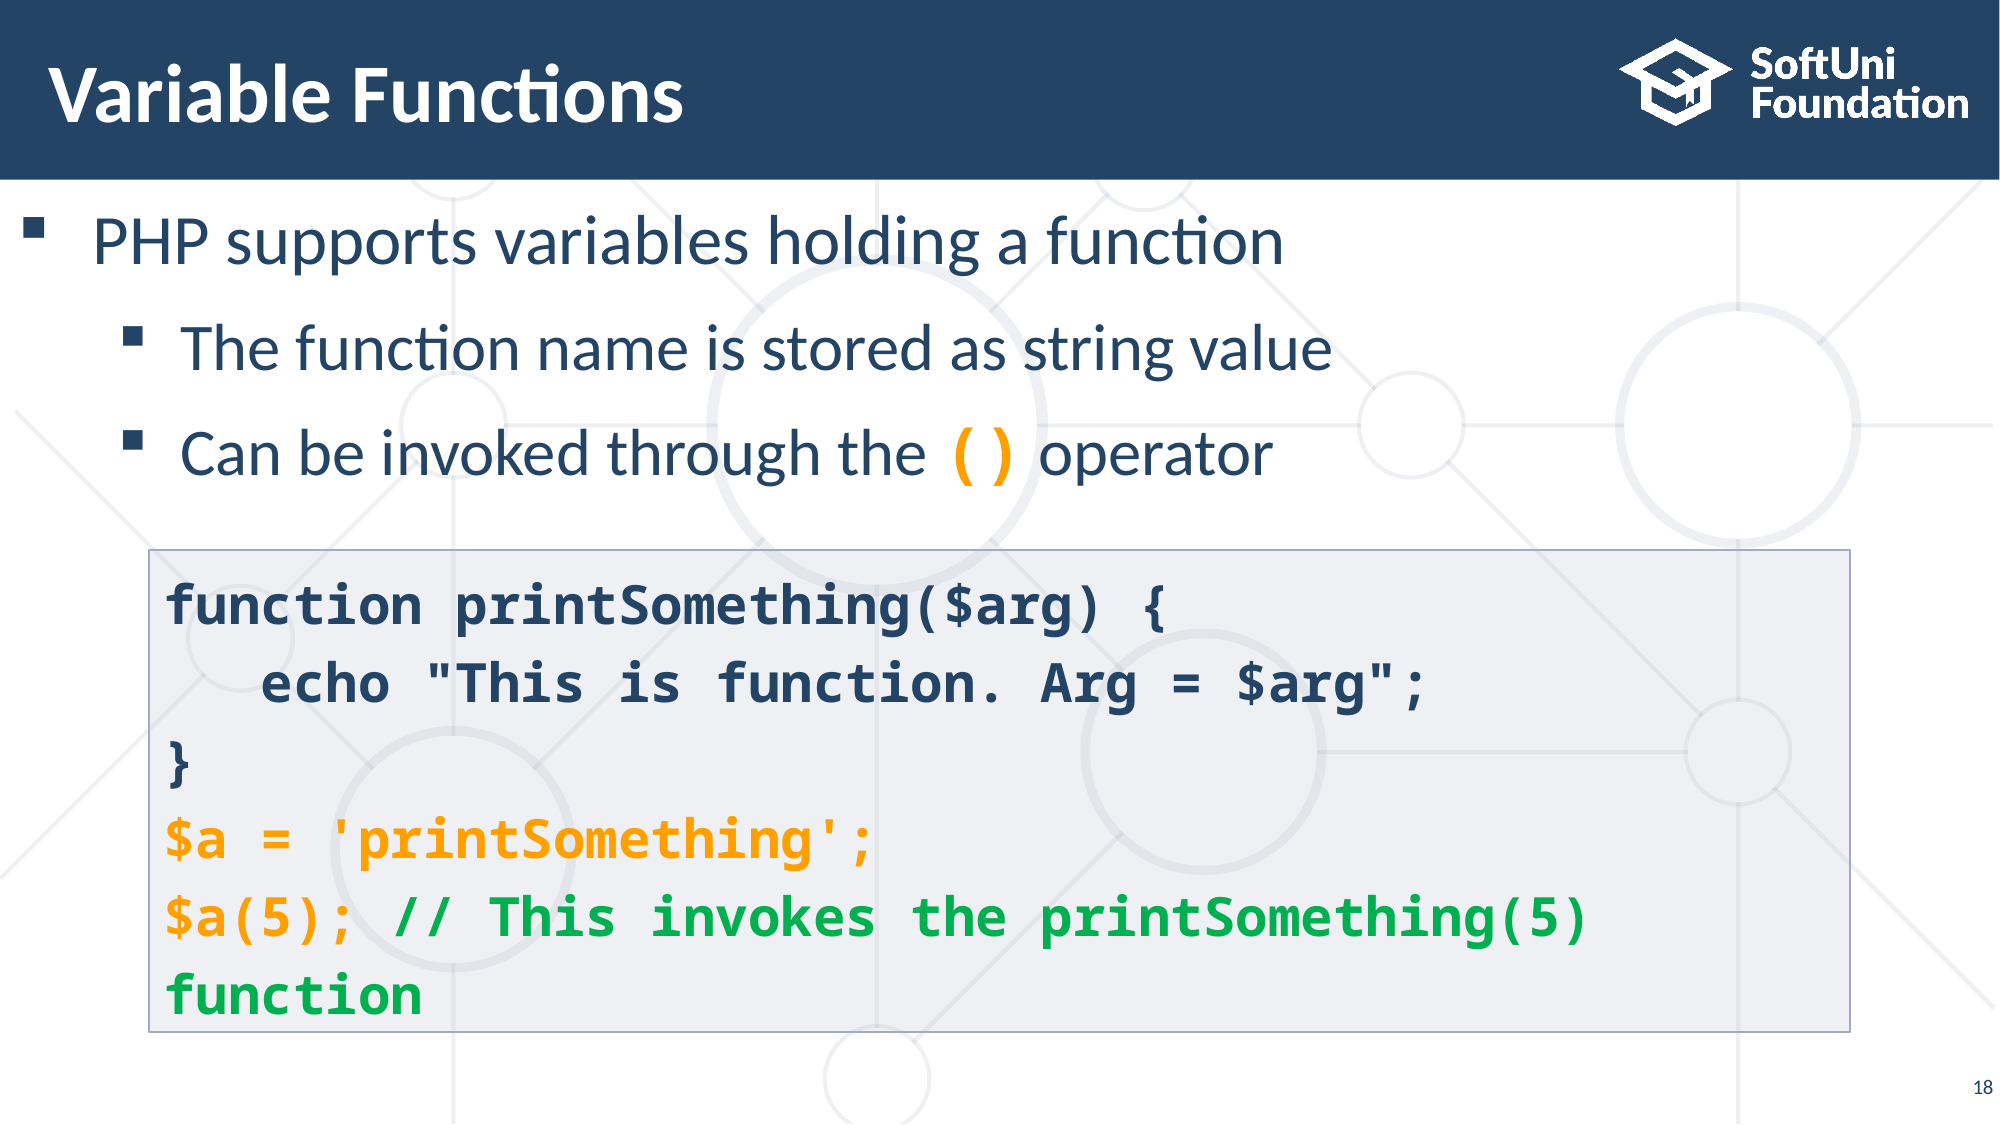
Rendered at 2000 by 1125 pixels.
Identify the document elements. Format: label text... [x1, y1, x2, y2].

list PHP supports variables holding a function The function name is stored as string value Can be invoked through the () operator [0, 188, 1838, 1075]
slide_number 18 [1929, 1070, 2000, 1103]
text_box function printSomething($arg) { echo "This is function. Arg = $arg"; } $a = 'printSomething'; $a(5); // This invokes the printSomething(5) function [148, 549, 1850, 1033]
title Variable Functions [31, 16, 1591, 162]
picture [1618, 38, 1968, 126]
